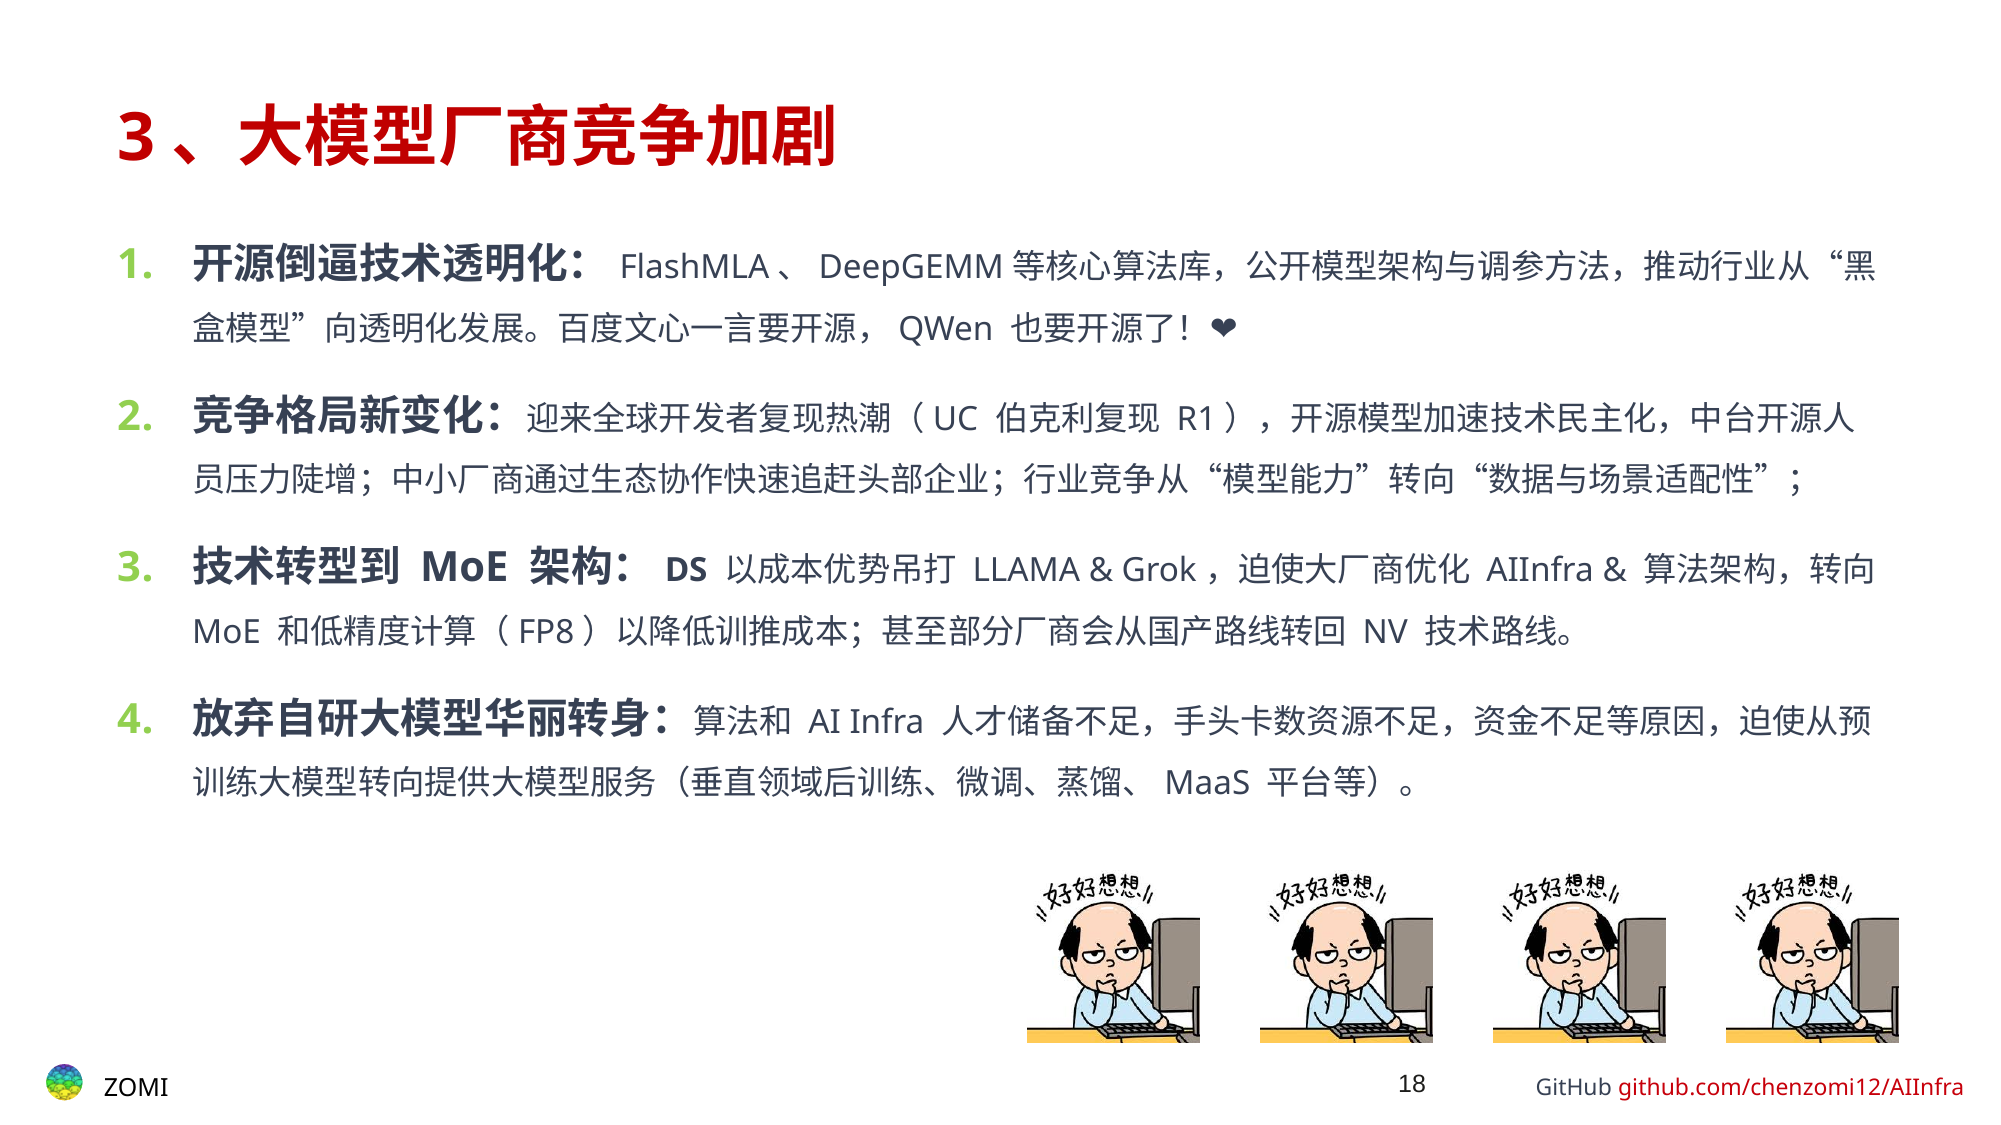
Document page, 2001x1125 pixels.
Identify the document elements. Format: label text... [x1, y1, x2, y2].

picture [1260, 870, 1433, 1043]
list 开源倒逼技术透明化：FlashMLA、DeepGEMM等核心算法库，公开模型架构与调参方法，推动行业从“黑盒模型”向透明化发展。百度文心一言要开源，QWen 也要开源了！❤ 竞争格局新变化：迎来全球开发者复现热潮（UC 伯克利复现 R1），开源模型加速技术民主化，中台开源人员压力陡增；中小厂商通过生态协作快速追赶头部企业；行业竞争从“模型能力”转向“数据与场景适配性”； 技术转型到 MoE 架构：DS 以成本优势吊打 LLAMA & Grok，迫使大厂商优化 AIInfra & 算法架构，转向 MoE 和低精度计算（FP8）以降低训推成本；甚至部分厂商会从国产路线转回 NV 技术路线。 放弃自研大模型华丽转身：算法和 AI Infra 人才储备不足，手头卡数资源不足，资金不足等原因，迫使从预训练大模型转向提供大模型服务（垂直领域后训练、微调、蒸馏、MaaS 平台等）。 [102, 204, 1901, 1043]
picture [1726, 870, 1899, 1043]
picture [47, 1065, 82, 1100]
picture [1027, 870, 1200, 1043]
picture [1493, 870, 1666, 1043]
title 3、大模型厂商竞争加剧 [102, 85, 1901, 183]
